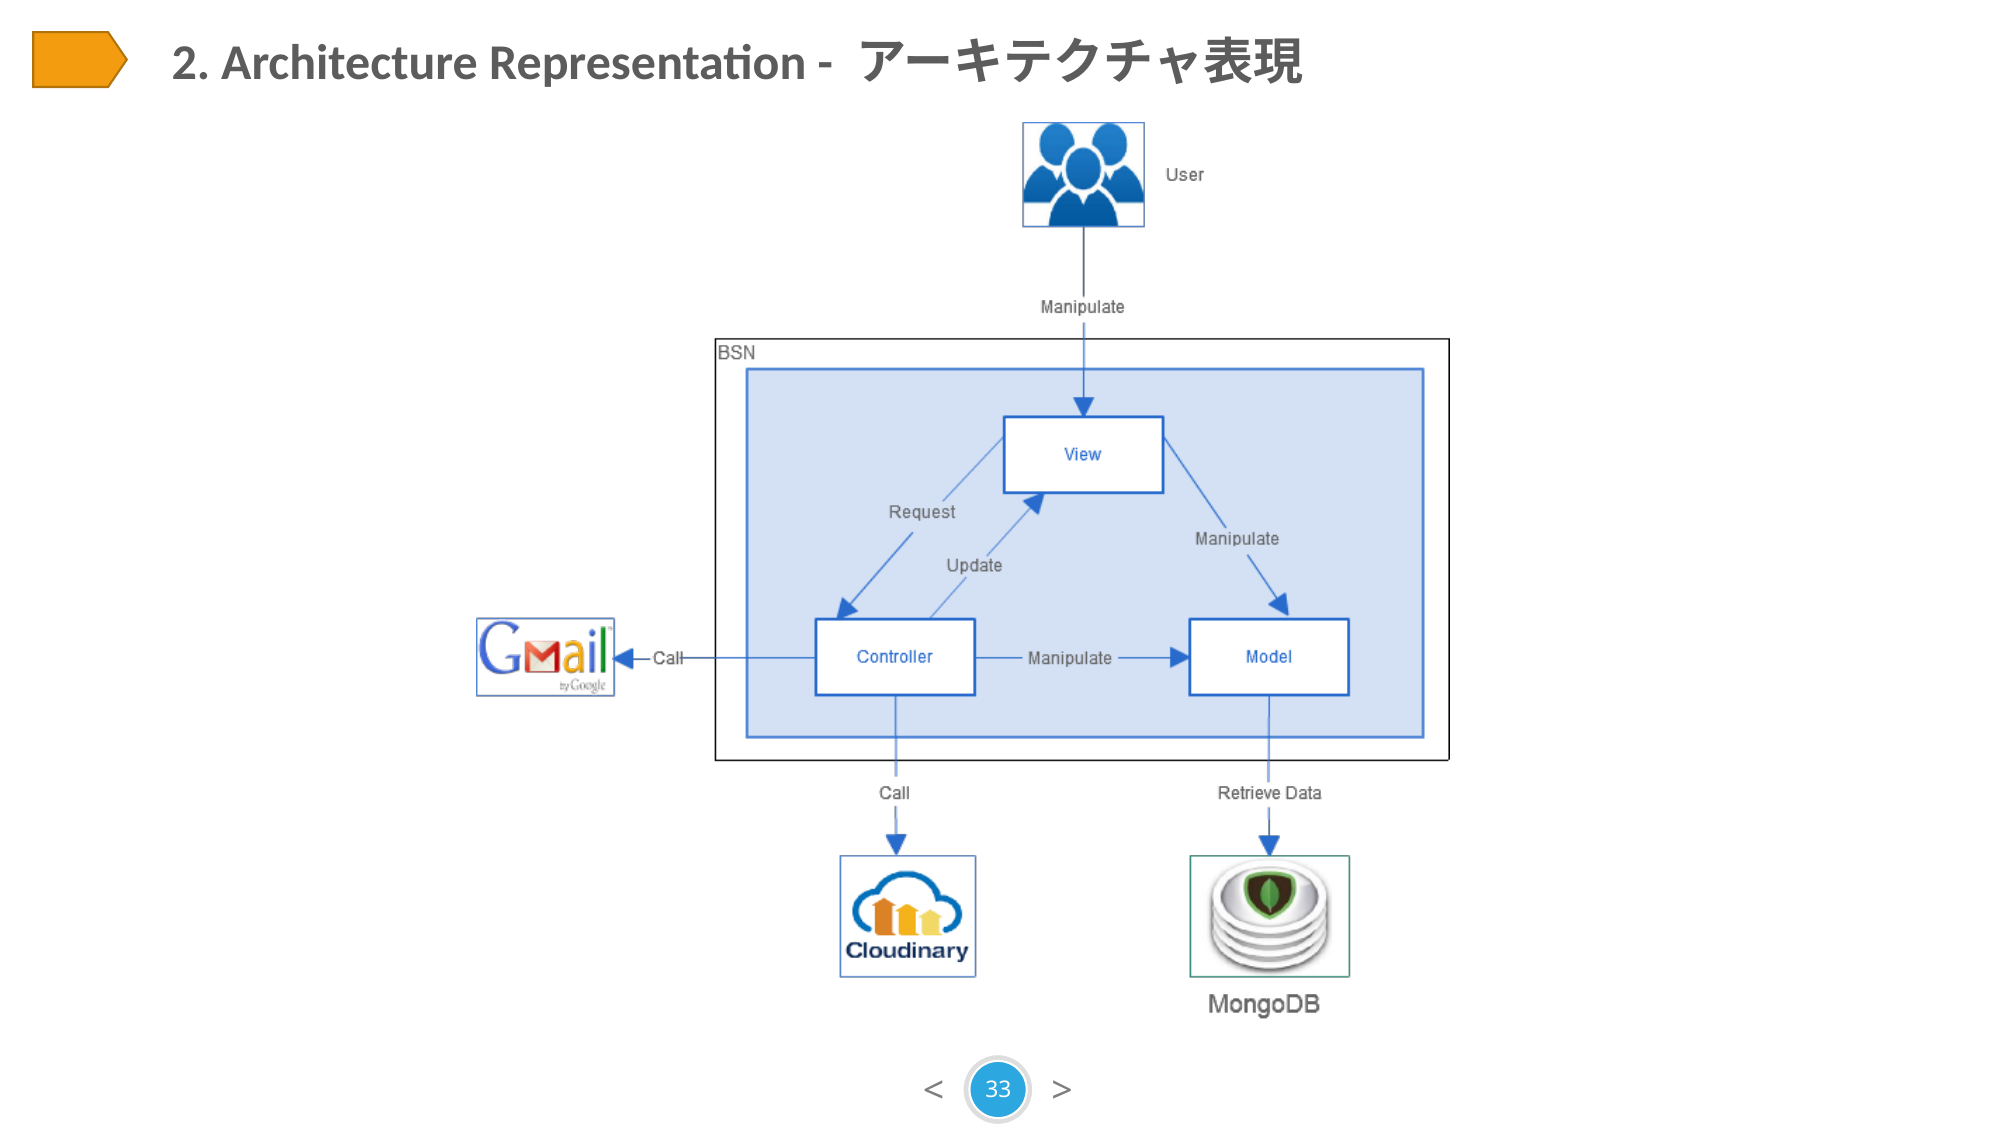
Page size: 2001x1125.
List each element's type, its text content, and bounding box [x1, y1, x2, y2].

picture [476, 122, 1450, 1024]
text_box 33 [962, 1067, 1035, 1114]
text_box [33, 21, 1326, 98]
